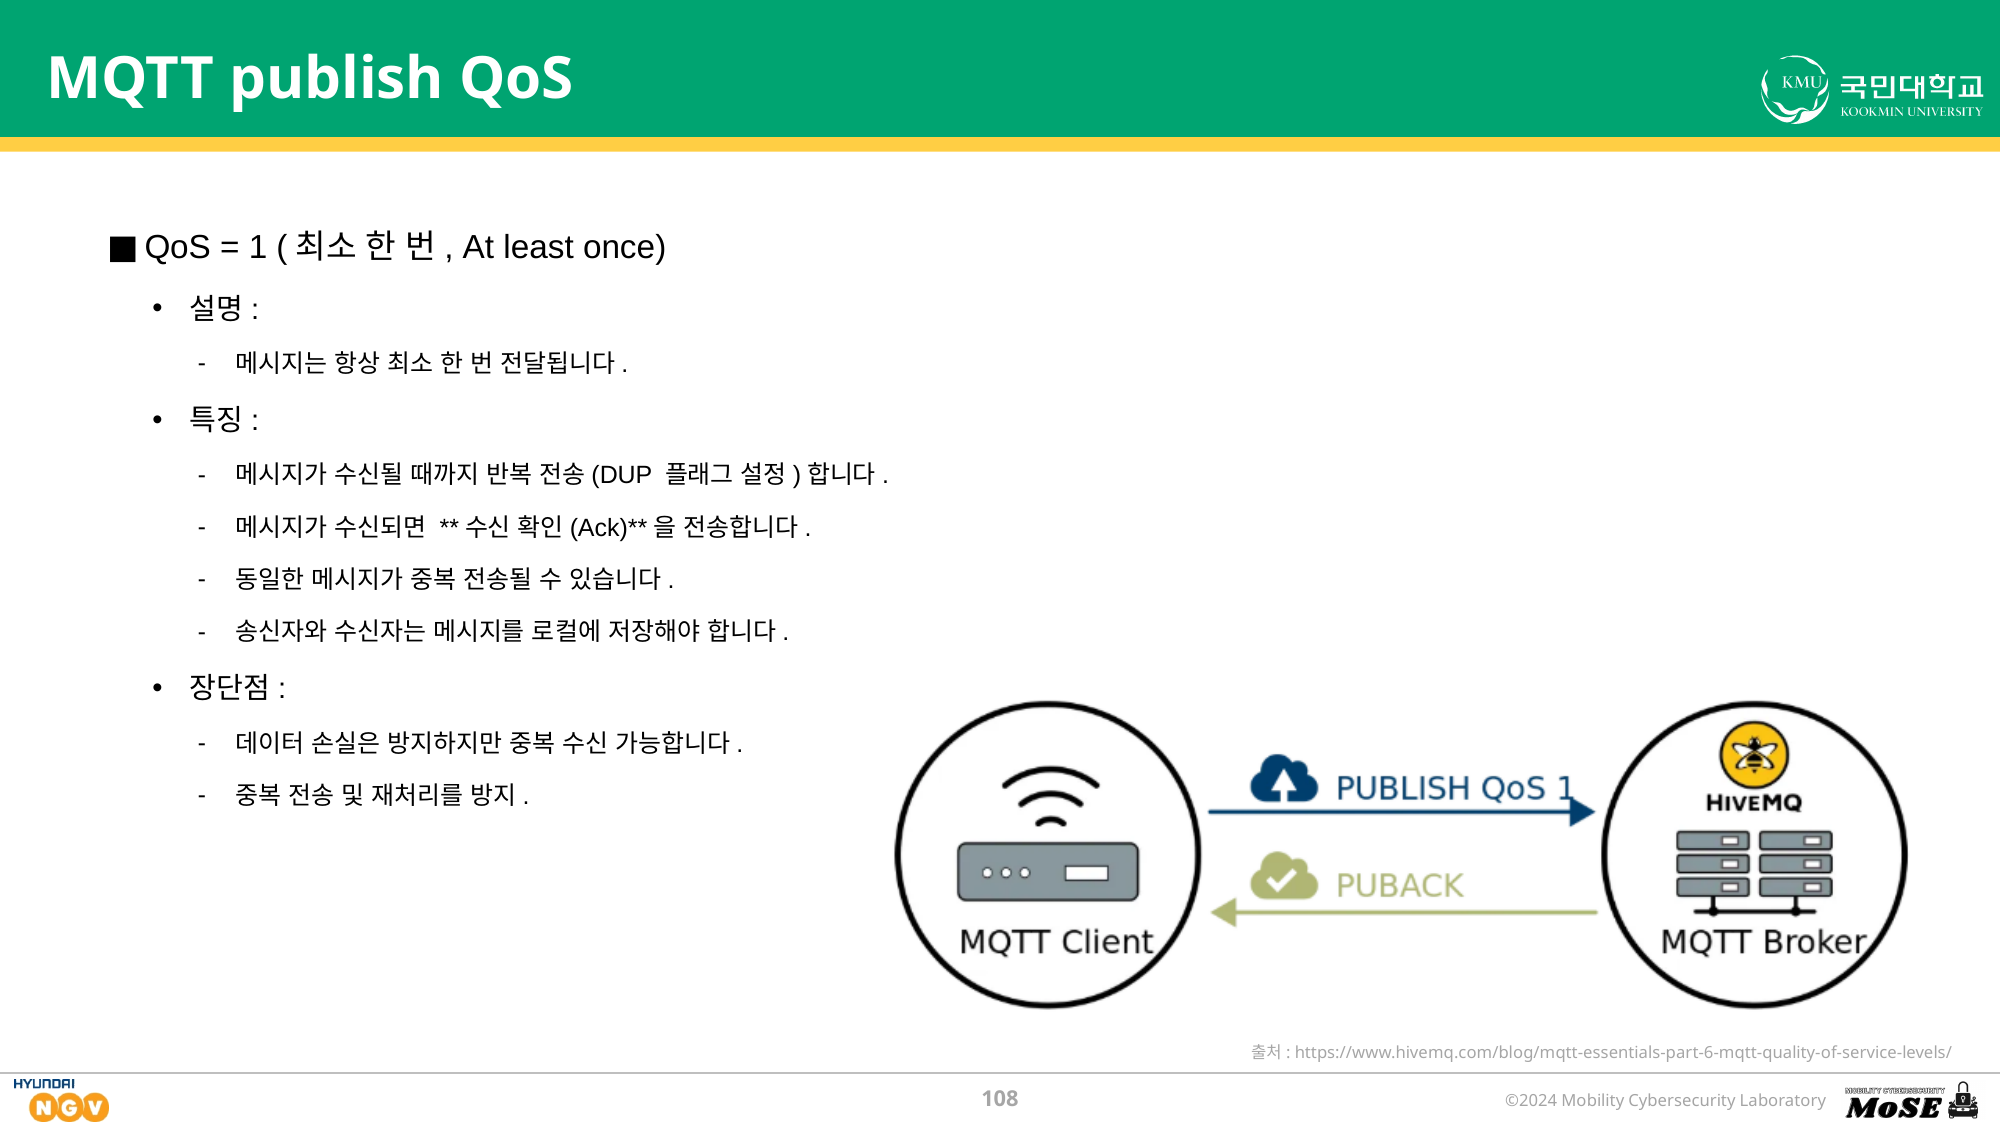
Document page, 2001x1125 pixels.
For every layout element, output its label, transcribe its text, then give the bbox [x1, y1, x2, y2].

list QoS = 1 (최소 한 번, At least once) 설명: 메시지는 항상 최소 한 번 전달됩니다. 특징: 메시지가 수신될 때까지 반복 전송(DUP 플래그 설정)합니다. 메시지가 수신되면 **수신 확인(Ack)**을 전송합니다. 동일한 메시지가 중복 전송될 수 있습니다. 송신자와 수신자는 메시지를 로컬에 저장해야 합니다. 장단점: 데이터 손실은 방지하지만 중복 수신 가능합니다. 중복 전송 및 재처리를 방지. [107, 190, 971, 829]
picture [14, 1079, 109, 1122]
picture [1841, 1080, 1986, 1120]
title MQTT publish QoS [31, 10, 1744, 148]
text_box 출처: https://www.hivemq.com/blog/mqtt-essentials-part-6-mqtt-quality-of-service-levels/ [1236, 1034, 1990, 1069]
picture [887, 673, 1919, 1035]
